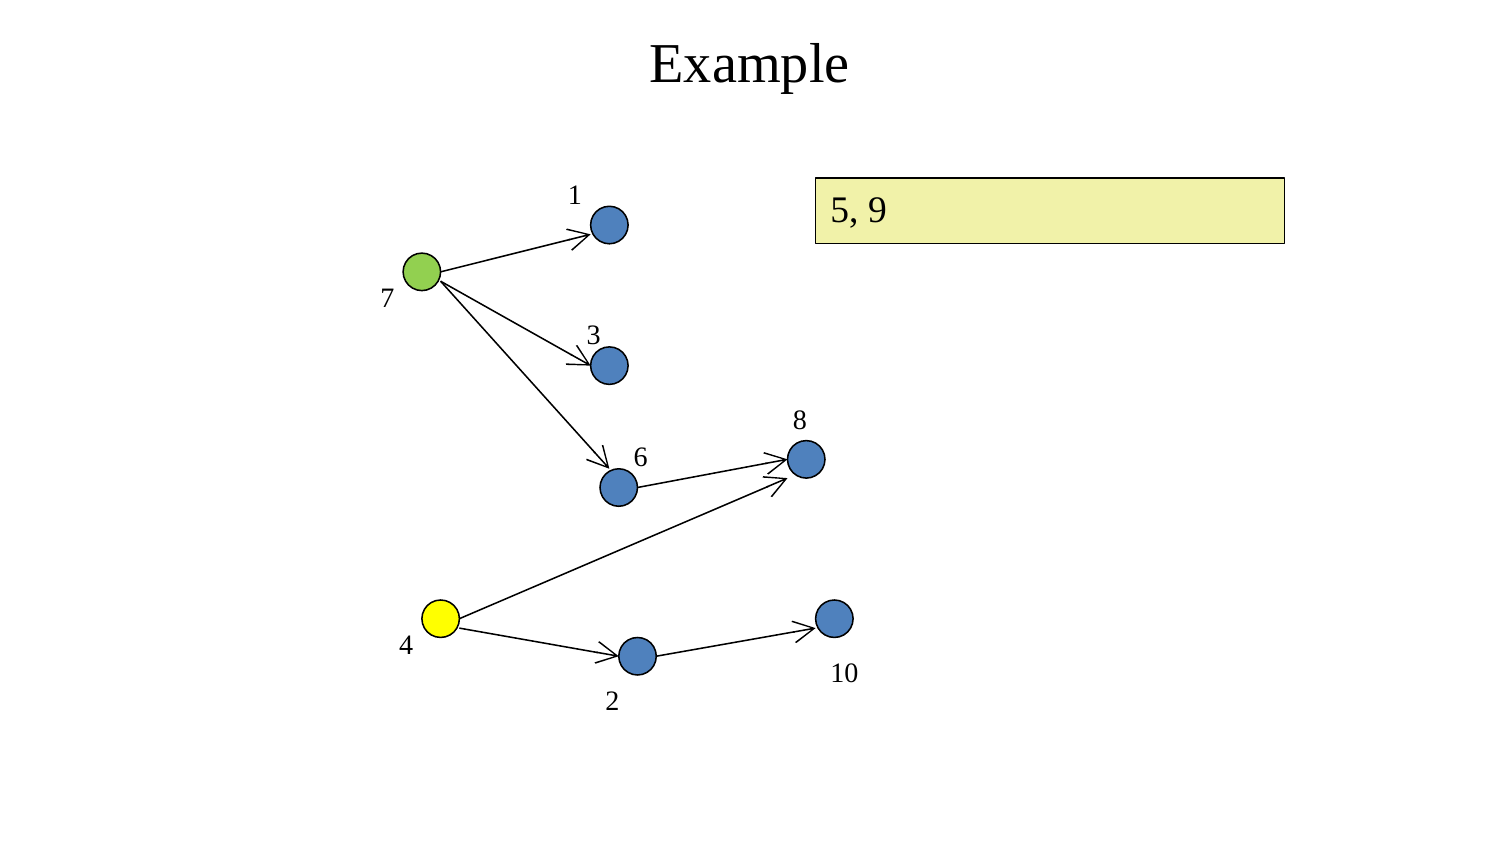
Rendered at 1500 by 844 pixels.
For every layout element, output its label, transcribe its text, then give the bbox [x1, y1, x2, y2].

text_box [421, 600, 460, 638]
text_box [440, 228, 591, 272]
text_box 1 [553, 168, 600, 218]
text_box [459, 476, 788, 619]
text_box [618, 637, 657, 675]
text_box [656, 620, 816, 657]
text_box 2 [590, 675, 647, 724]
text_box [815, 600, 854, 638]
text_box [637, 452, 788, 488]
text_box [459, 628, 619, 664]
text_box 10 [815, 646, 891, 696]
text_box [565, 358, 591, 366]
text_box 8 [778, 393, 835, 443]
text_box [787, 443, 826, 479]
text_box [440, 281, 610, 469]
text_box Example [224, 18, 1275, 101]
text_box 3 [571, 309, 619, 358]
text_box [600, 468, 638, 507]
text_box [590, 349, 629, 385]
text_box [590, 206, 629, 244]
text_box 6 [618, 431, 657, 480]
text_box 5, 9 [815, 178, 1285, 244]
text_box 4 [384, 618, 422, 668]
text_box 7 [365, 271, 404, 321]
text_box [403, 253, 441, 291]
